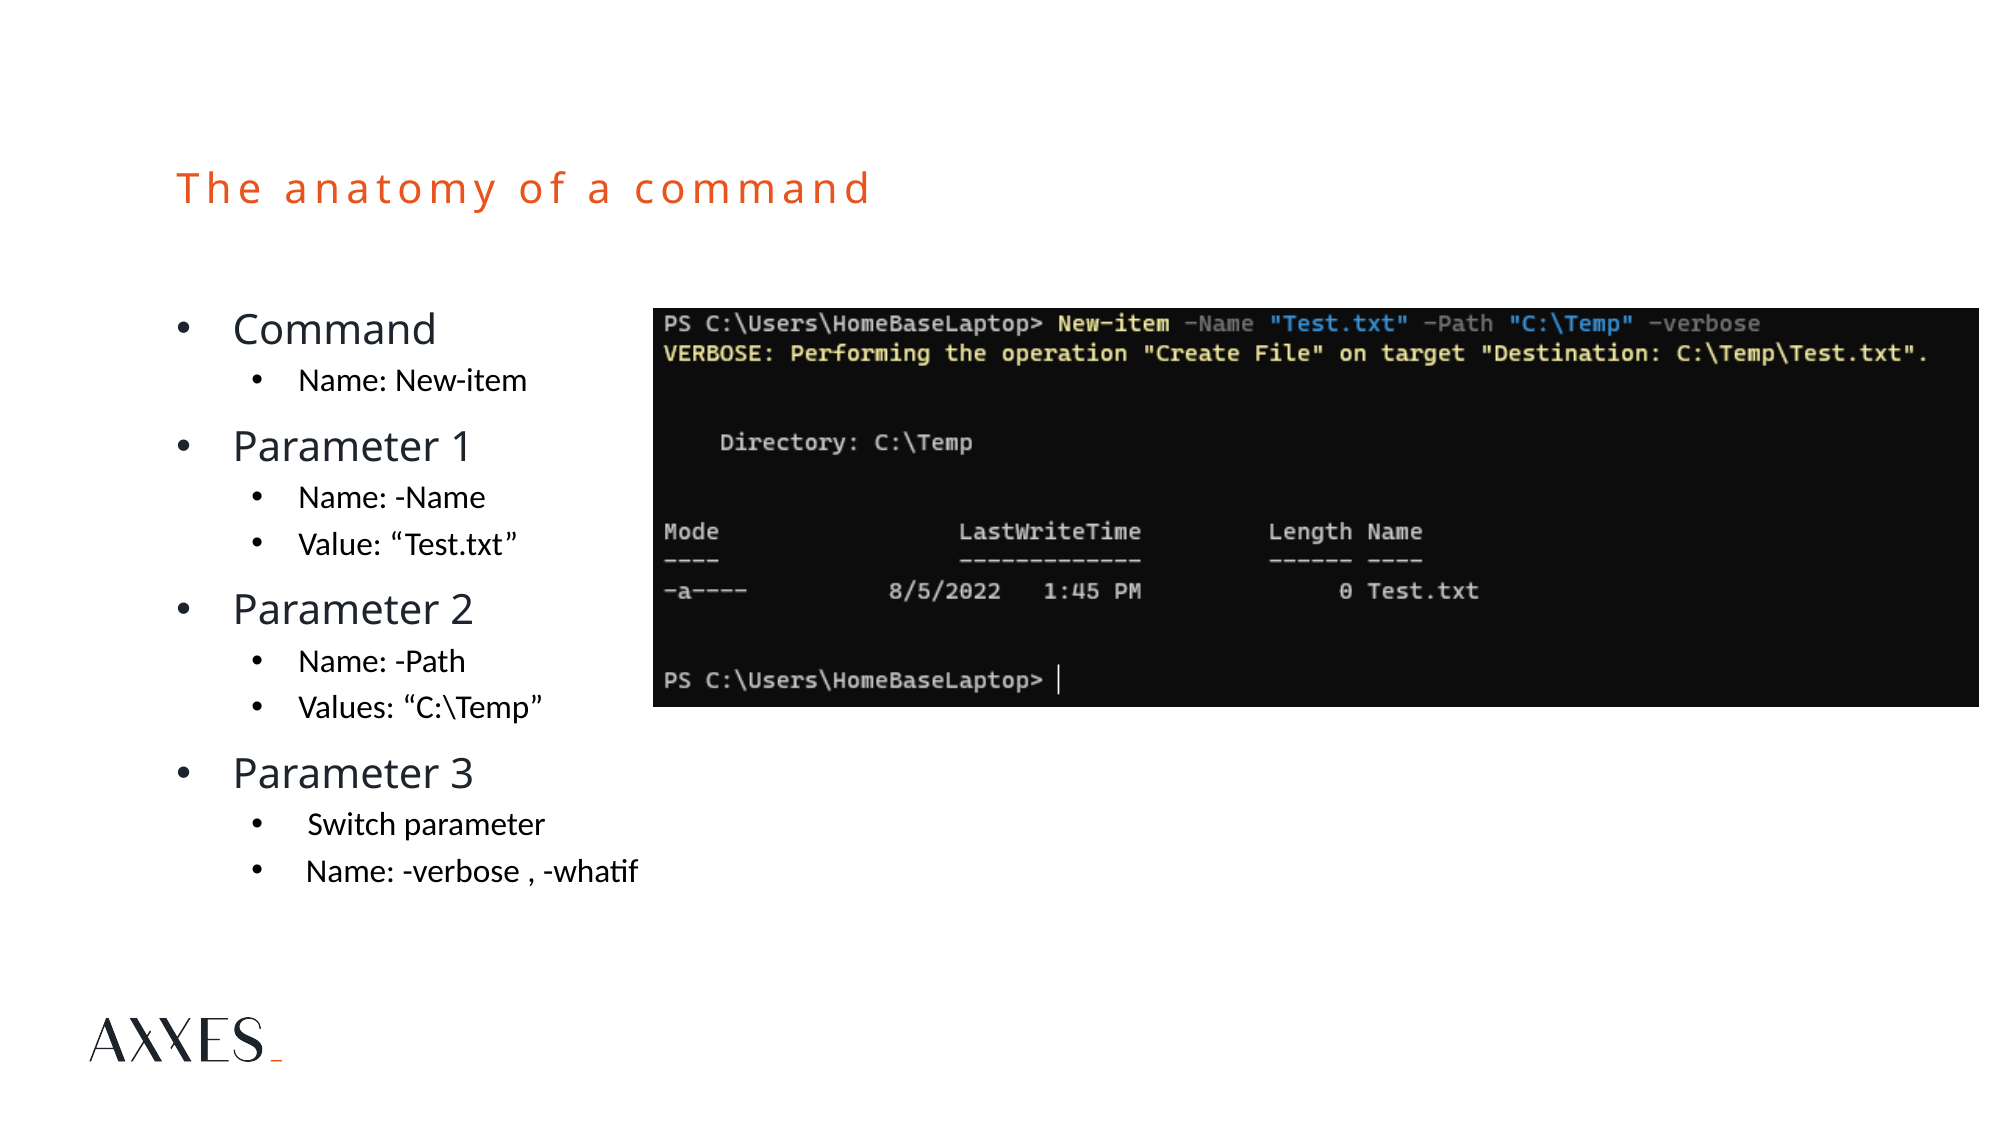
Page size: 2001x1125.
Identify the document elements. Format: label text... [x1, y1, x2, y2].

picture [653, 308, 1979, 707]
picture [89, 1017, 282, 1062]
list Command Name: New-item Parameter 1 Name: -Name Value: “Test.txt” Parameter 2 Name: -Path Values: “C:\Temp” Parameter 3 Switch parameter Name: -verbose , -whatif [161, 295, 807, 879]
title The anatomy of a command [161, 147, 1074, 220]
